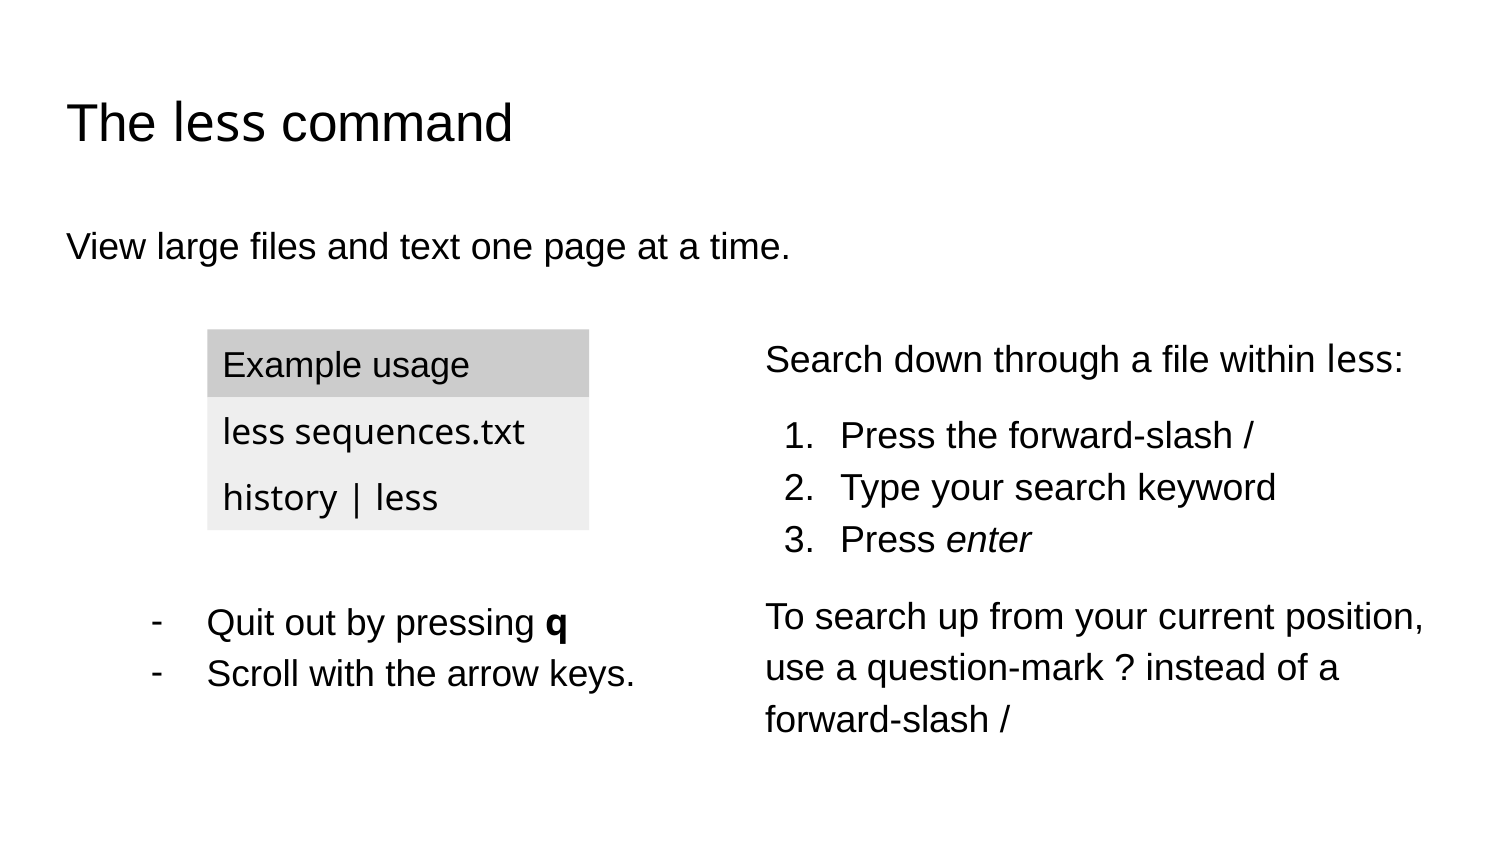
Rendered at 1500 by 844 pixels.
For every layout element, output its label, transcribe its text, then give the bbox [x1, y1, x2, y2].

text_box less sequences.txt history | less [207, 397, 590, 531]
text_box View large files and text one page at a time. [51, 200, 815, 282]
title The less command [51, 72, 1449, 167]
text_box Quit out by pressing q Scroll with the arrow keys. [117, 577, 680, 710]
text_box Example usage [207, 329, 590, 397]
list Search down through a file within less: Press the forward-slash / Type your search keyword Press enter To search up from your current position, use a question-mark ? instead of a forward-slash / [750, 312, 1470, 748]
